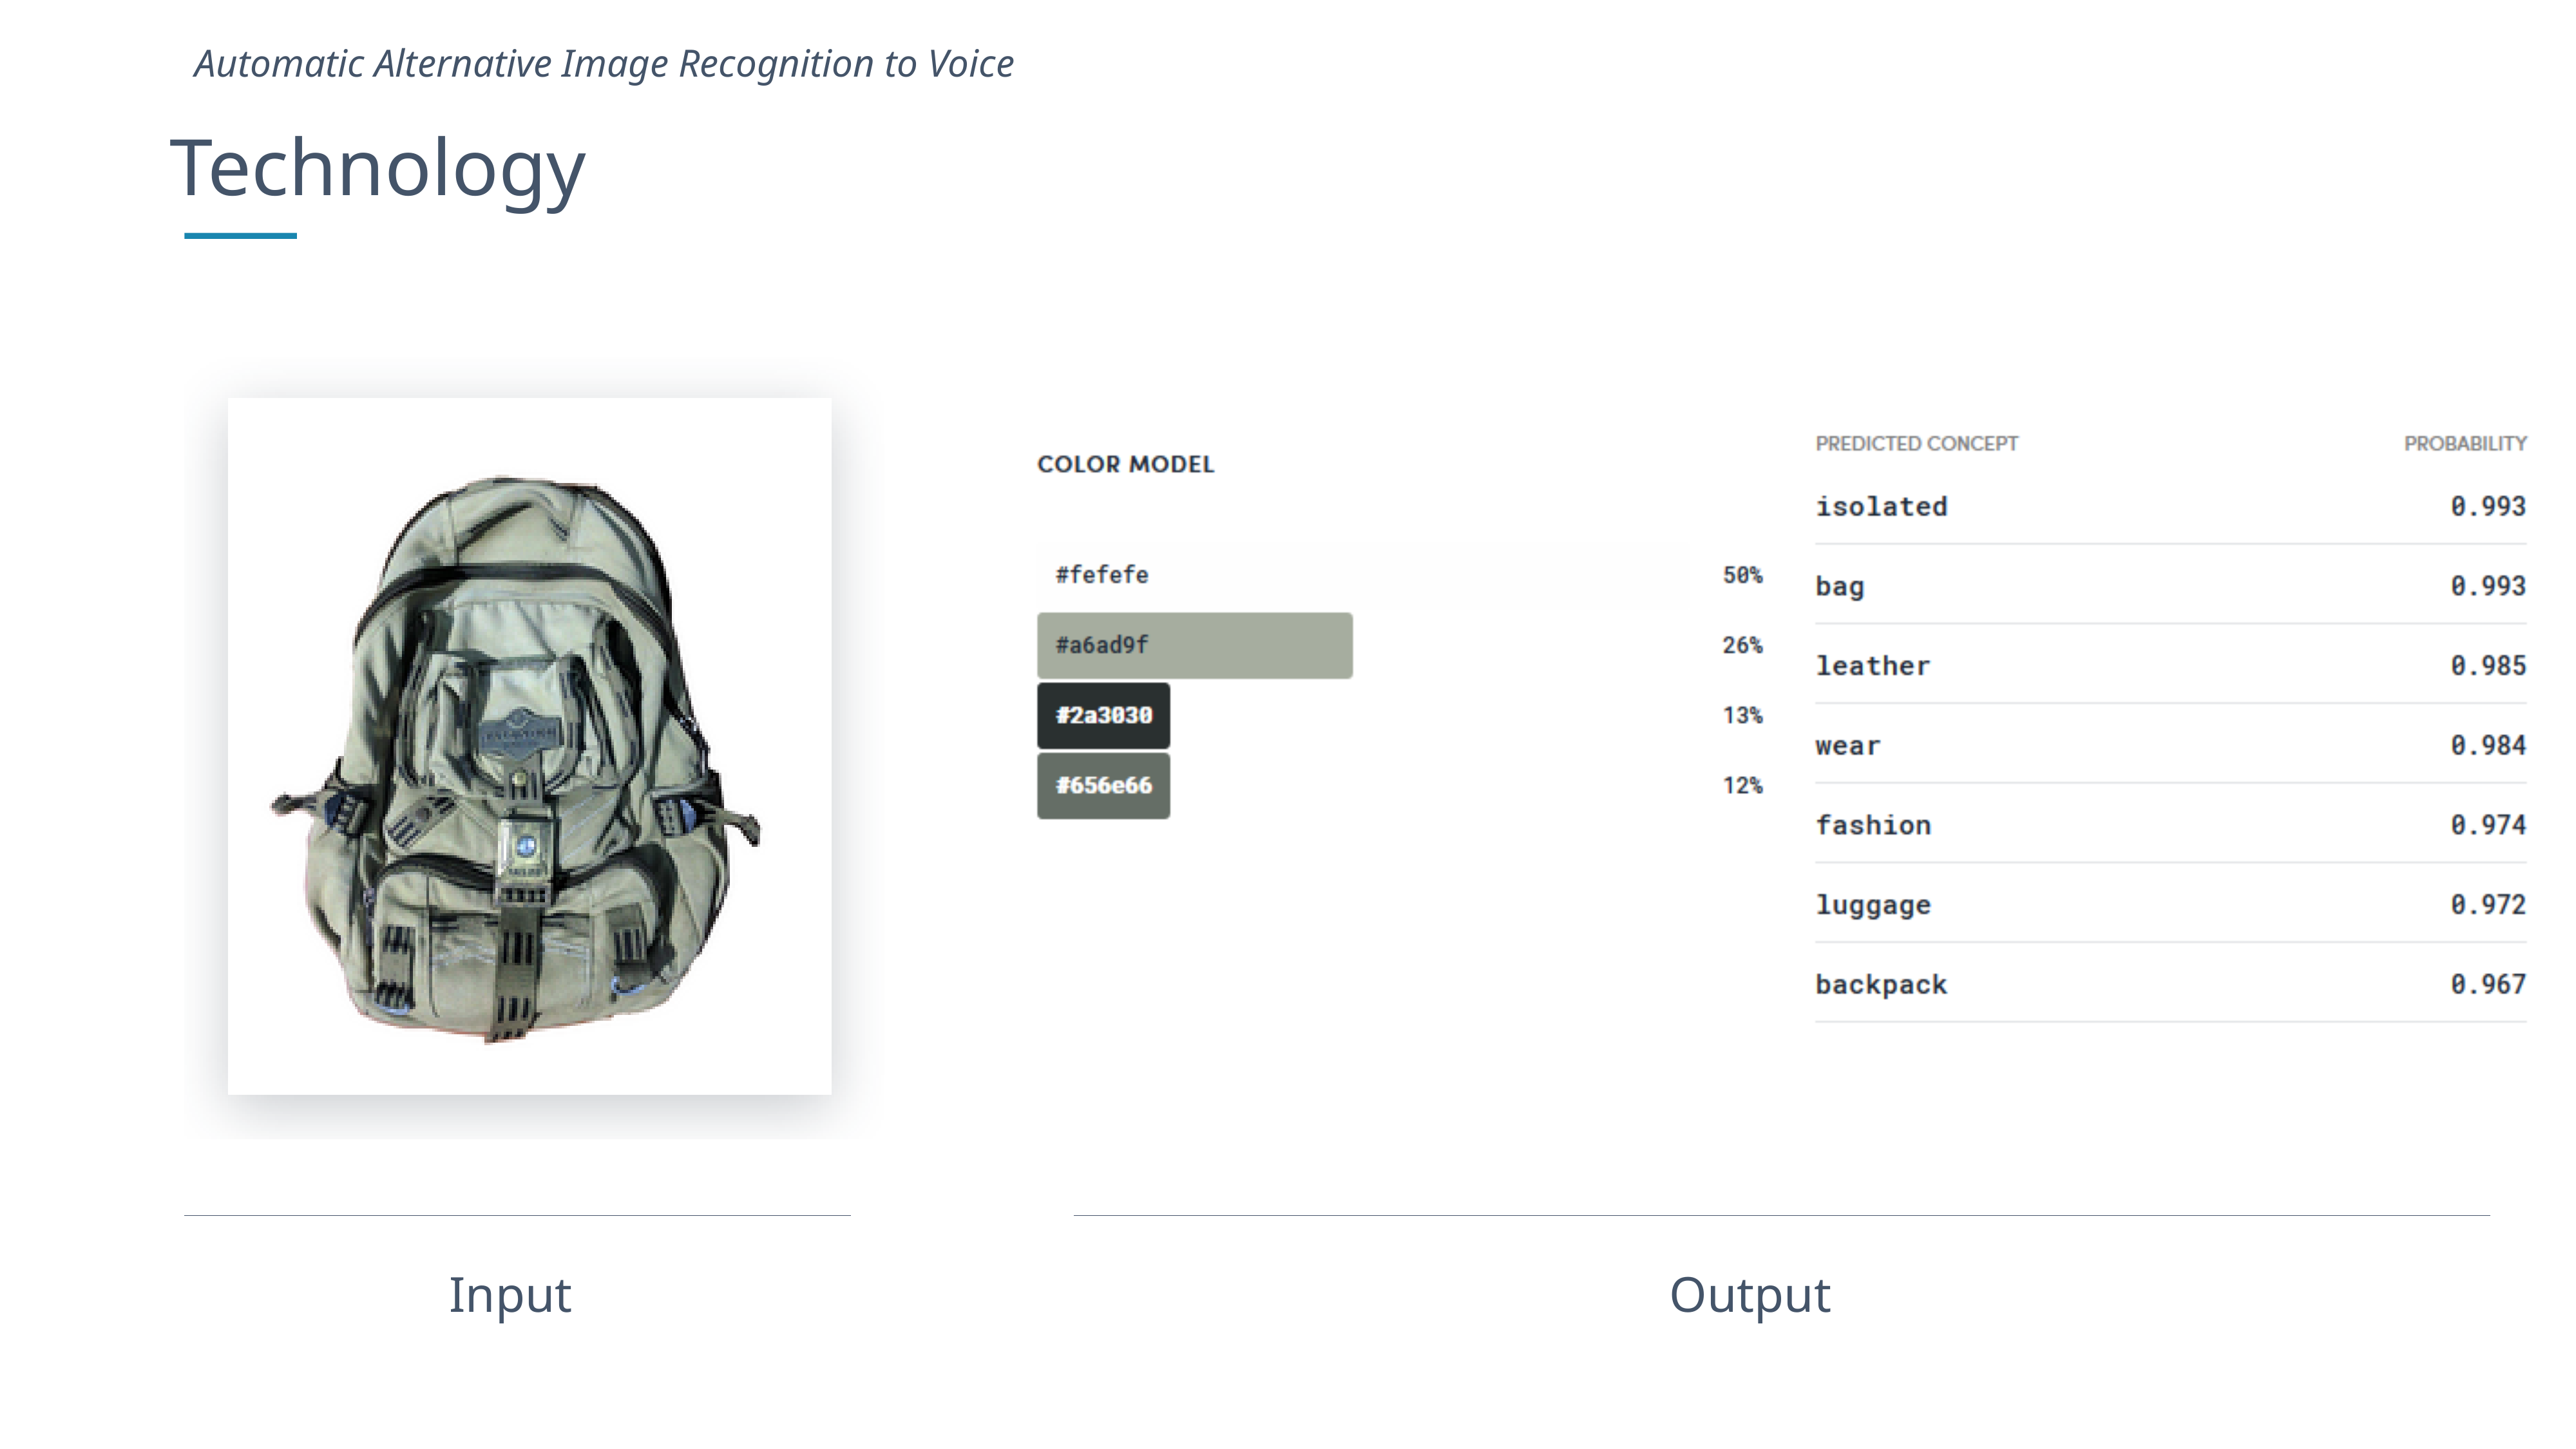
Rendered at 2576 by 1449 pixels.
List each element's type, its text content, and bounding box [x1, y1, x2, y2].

text_box Output [1660, 1259, 1841, 1327]
picture [1016, 399, 2571, 1041]
text_box Technology [169, 117, 587, 211]
text_box Automatic Alternative Image Recognition to Voice [185, 34, 1025, 90]
text_box Input [439, 1259, 852, 1327]
text_box [184, 232, 298, 240]
picture [184, 357, 884, 1139]
